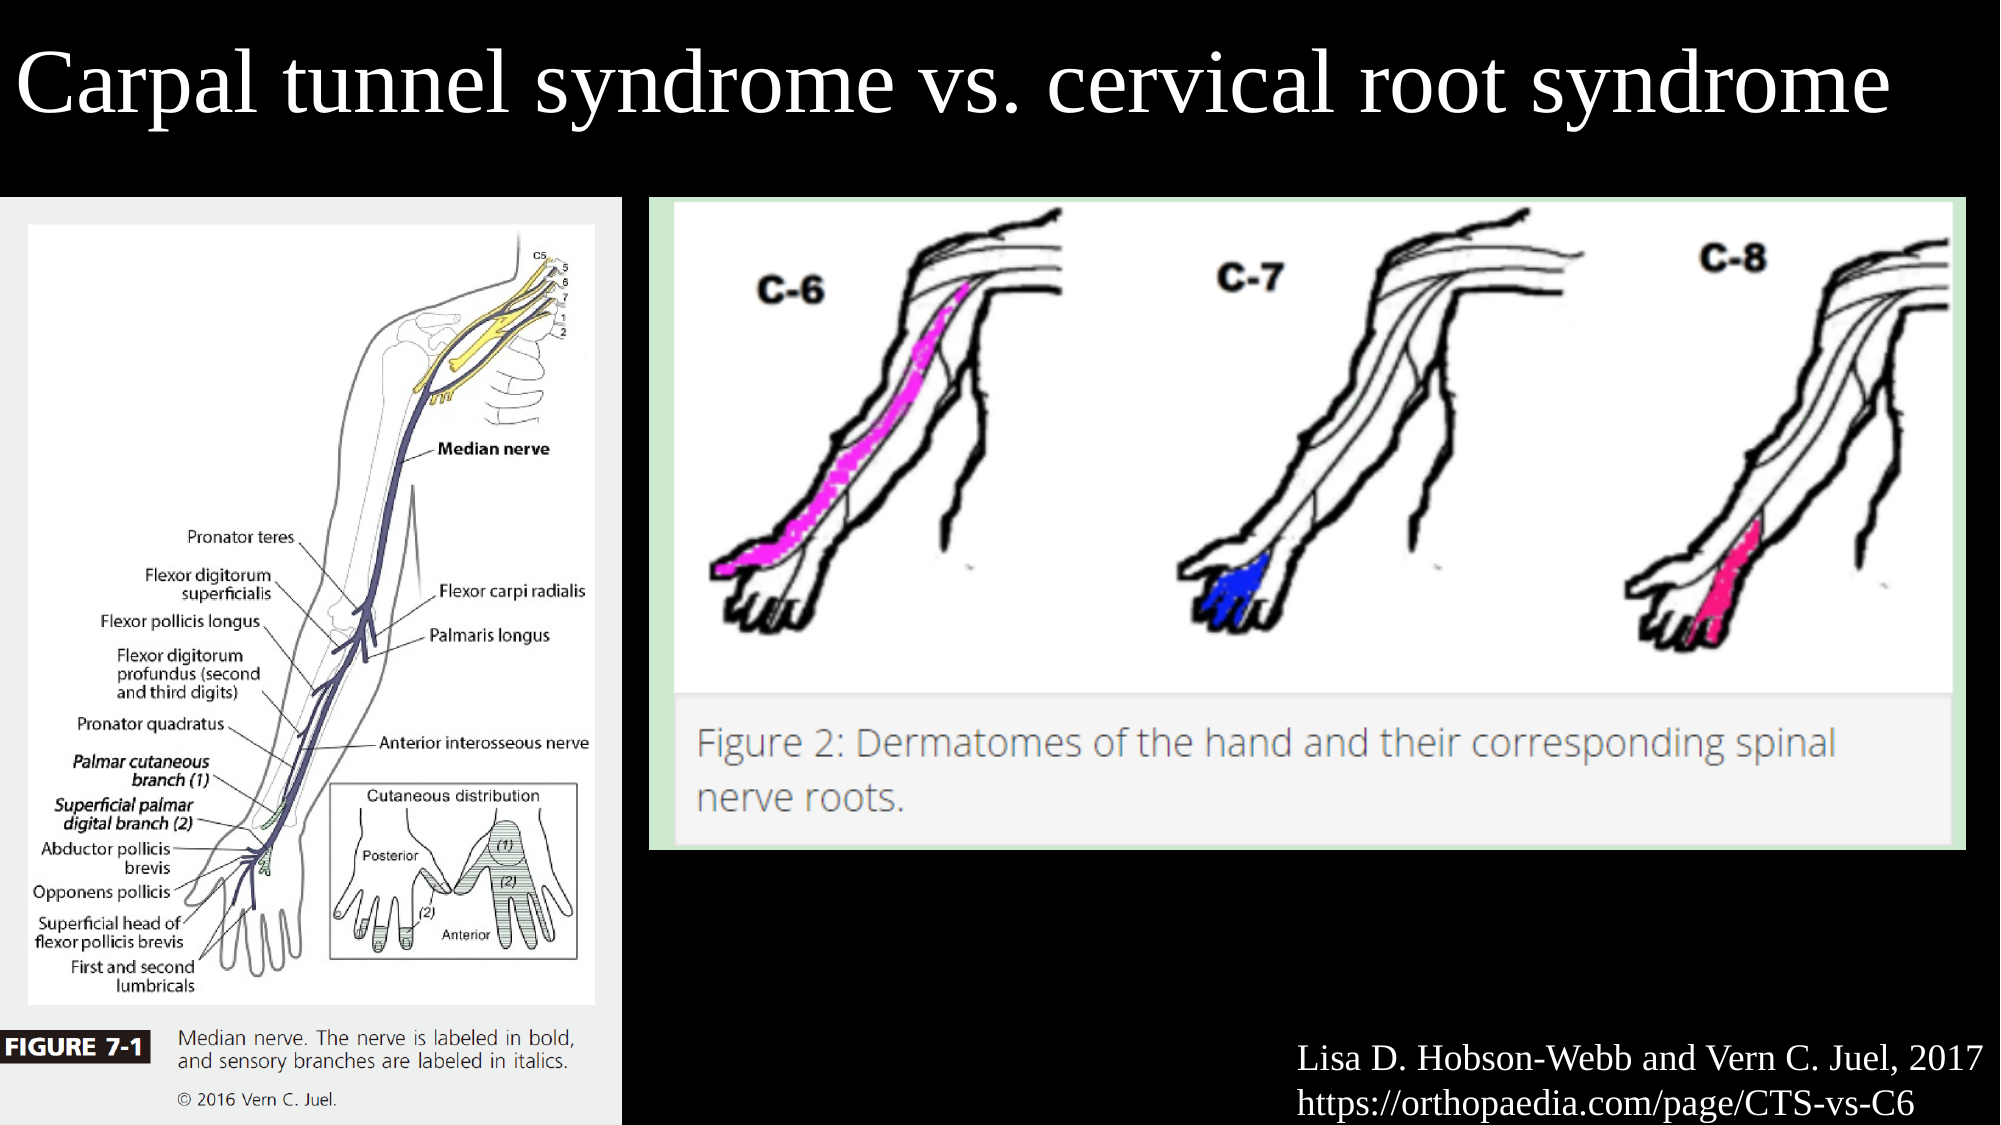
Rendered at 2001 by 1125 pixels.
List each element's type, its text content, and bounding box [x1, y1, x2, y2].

title Carpal tunnel syndrome vs. cervical root syndrome [0, 0, 2000, 167]
text_box Lisa D. Hobson-Webb and Vern C. Juel, 2017 https://orthopaedia.com/page/CTS-vs-C6 [1282, 1025, 2000, 1125]
picture [649, 197, 1966, 850]
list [0, 197, 622, 1125]
